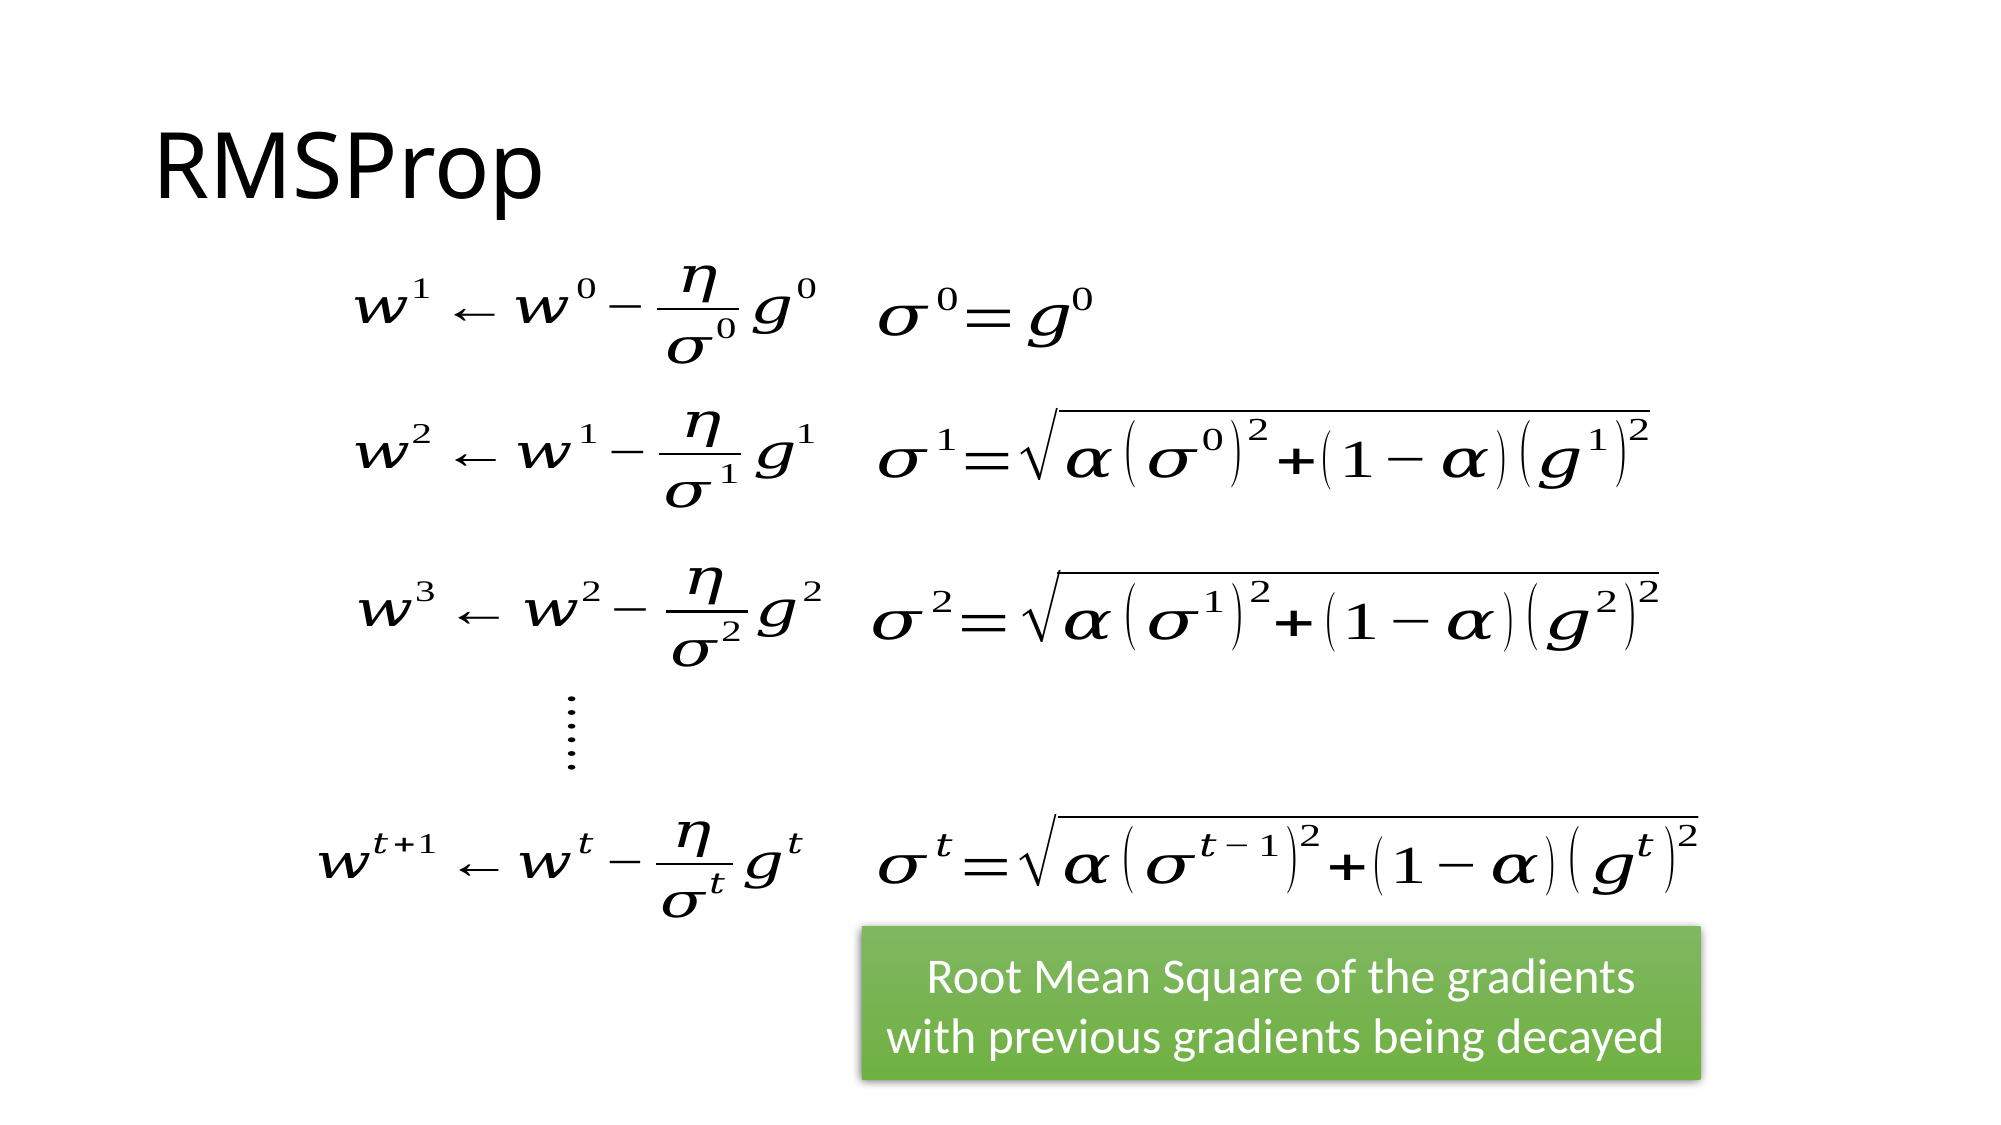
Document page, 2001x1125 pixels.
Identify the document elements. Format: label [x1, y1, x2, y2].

text_box [861, 926, 1701, 1080]
title [693, 269, 710, 278]
title [137, 59, 1863, 278]
